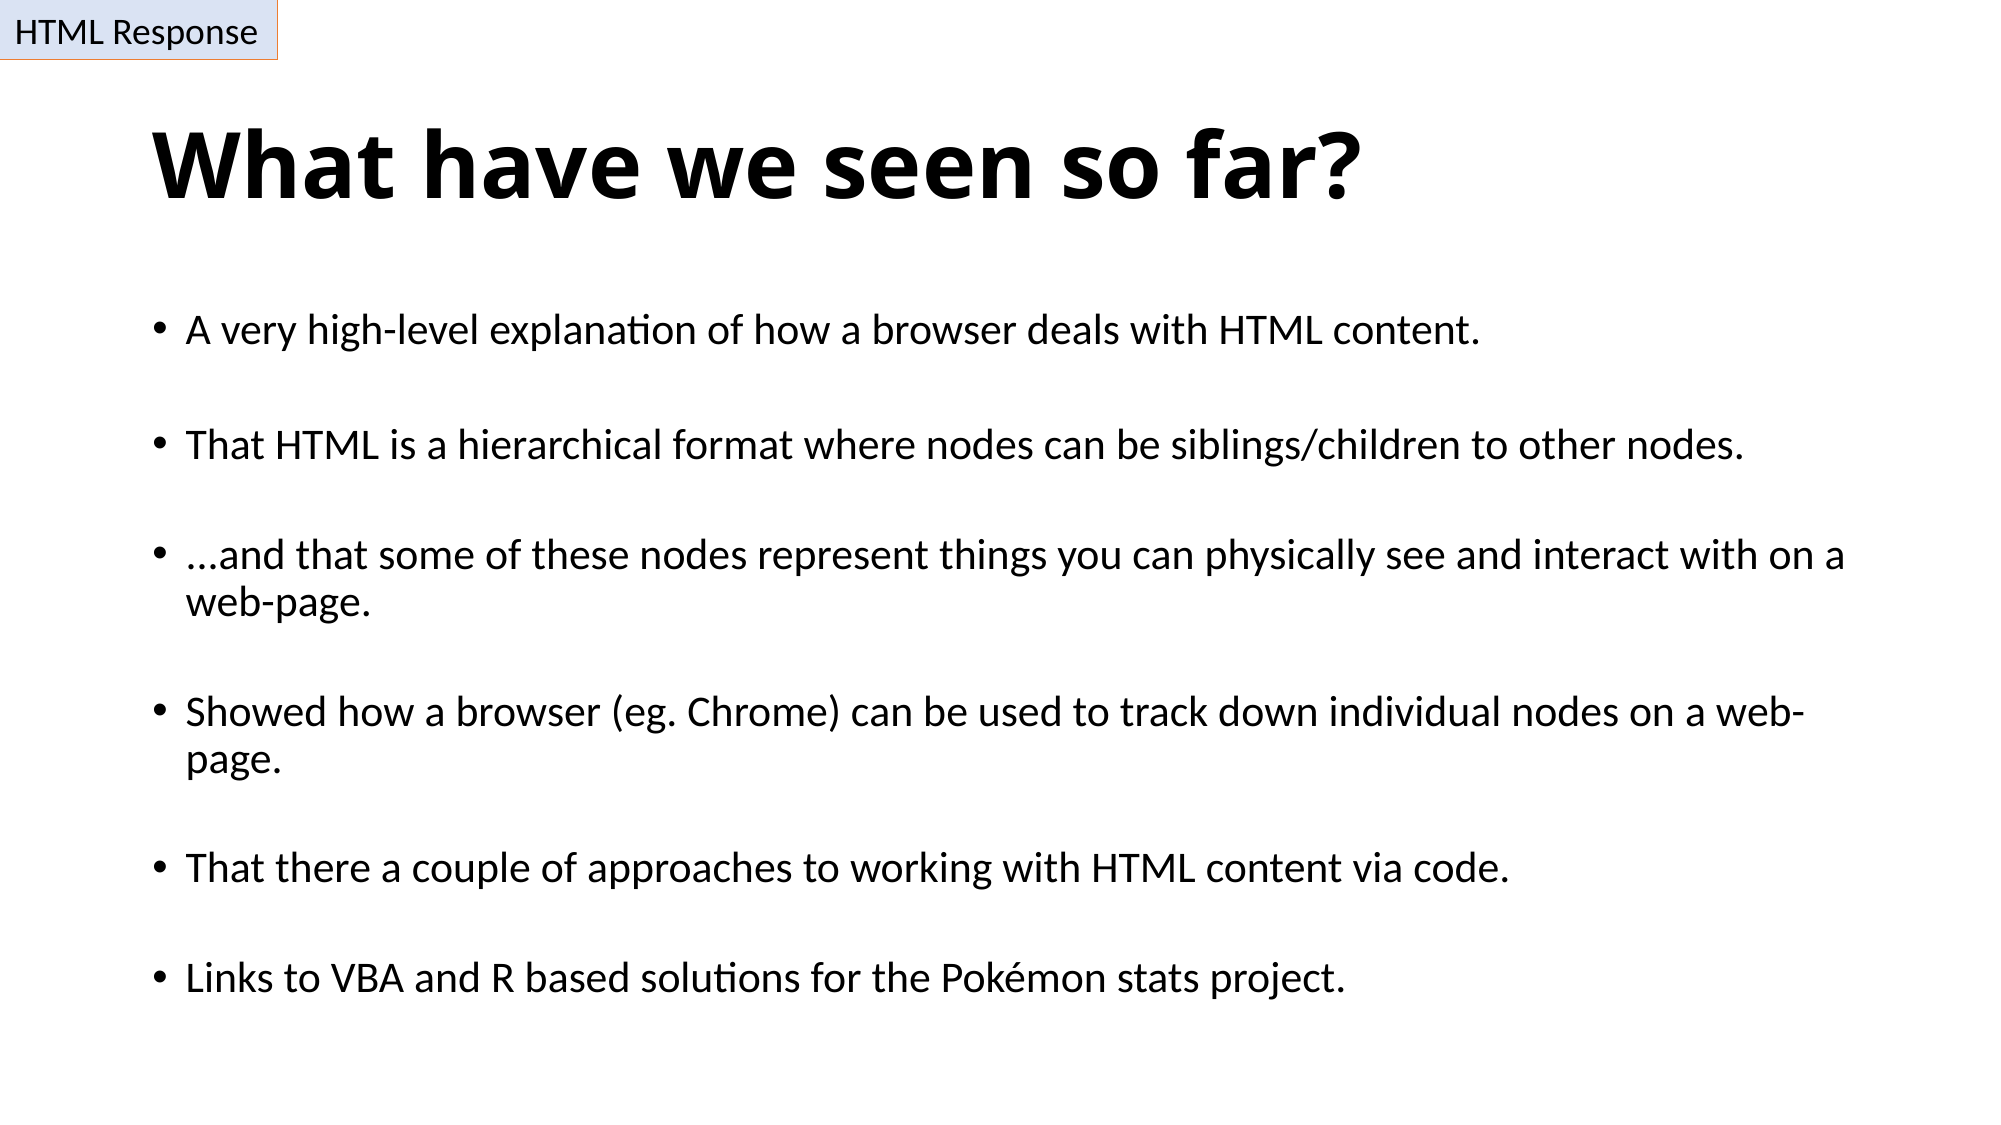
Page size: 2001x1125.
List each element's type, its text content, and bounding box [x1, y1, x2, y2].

text_box HTML Response [0, 0, 278, 60]
title What have we seen so far? [137, 59, 1863, 278]
list A very high-level explanation of how a browser deals with HTML content. That HTML is a hierarchical format where nodes can be siblings/children to other nodes. ...and that some of these nodes represent things you can physically see and interact with on a web-page. Showed how a browser (eg. Chrome) can be used to track down individual nodes on a web-page. That there a couple of approaches to working with HTML content via code. Links to VBA and R based solutions for the Pokémon stats project. [137, 299, 1863, 1014]
